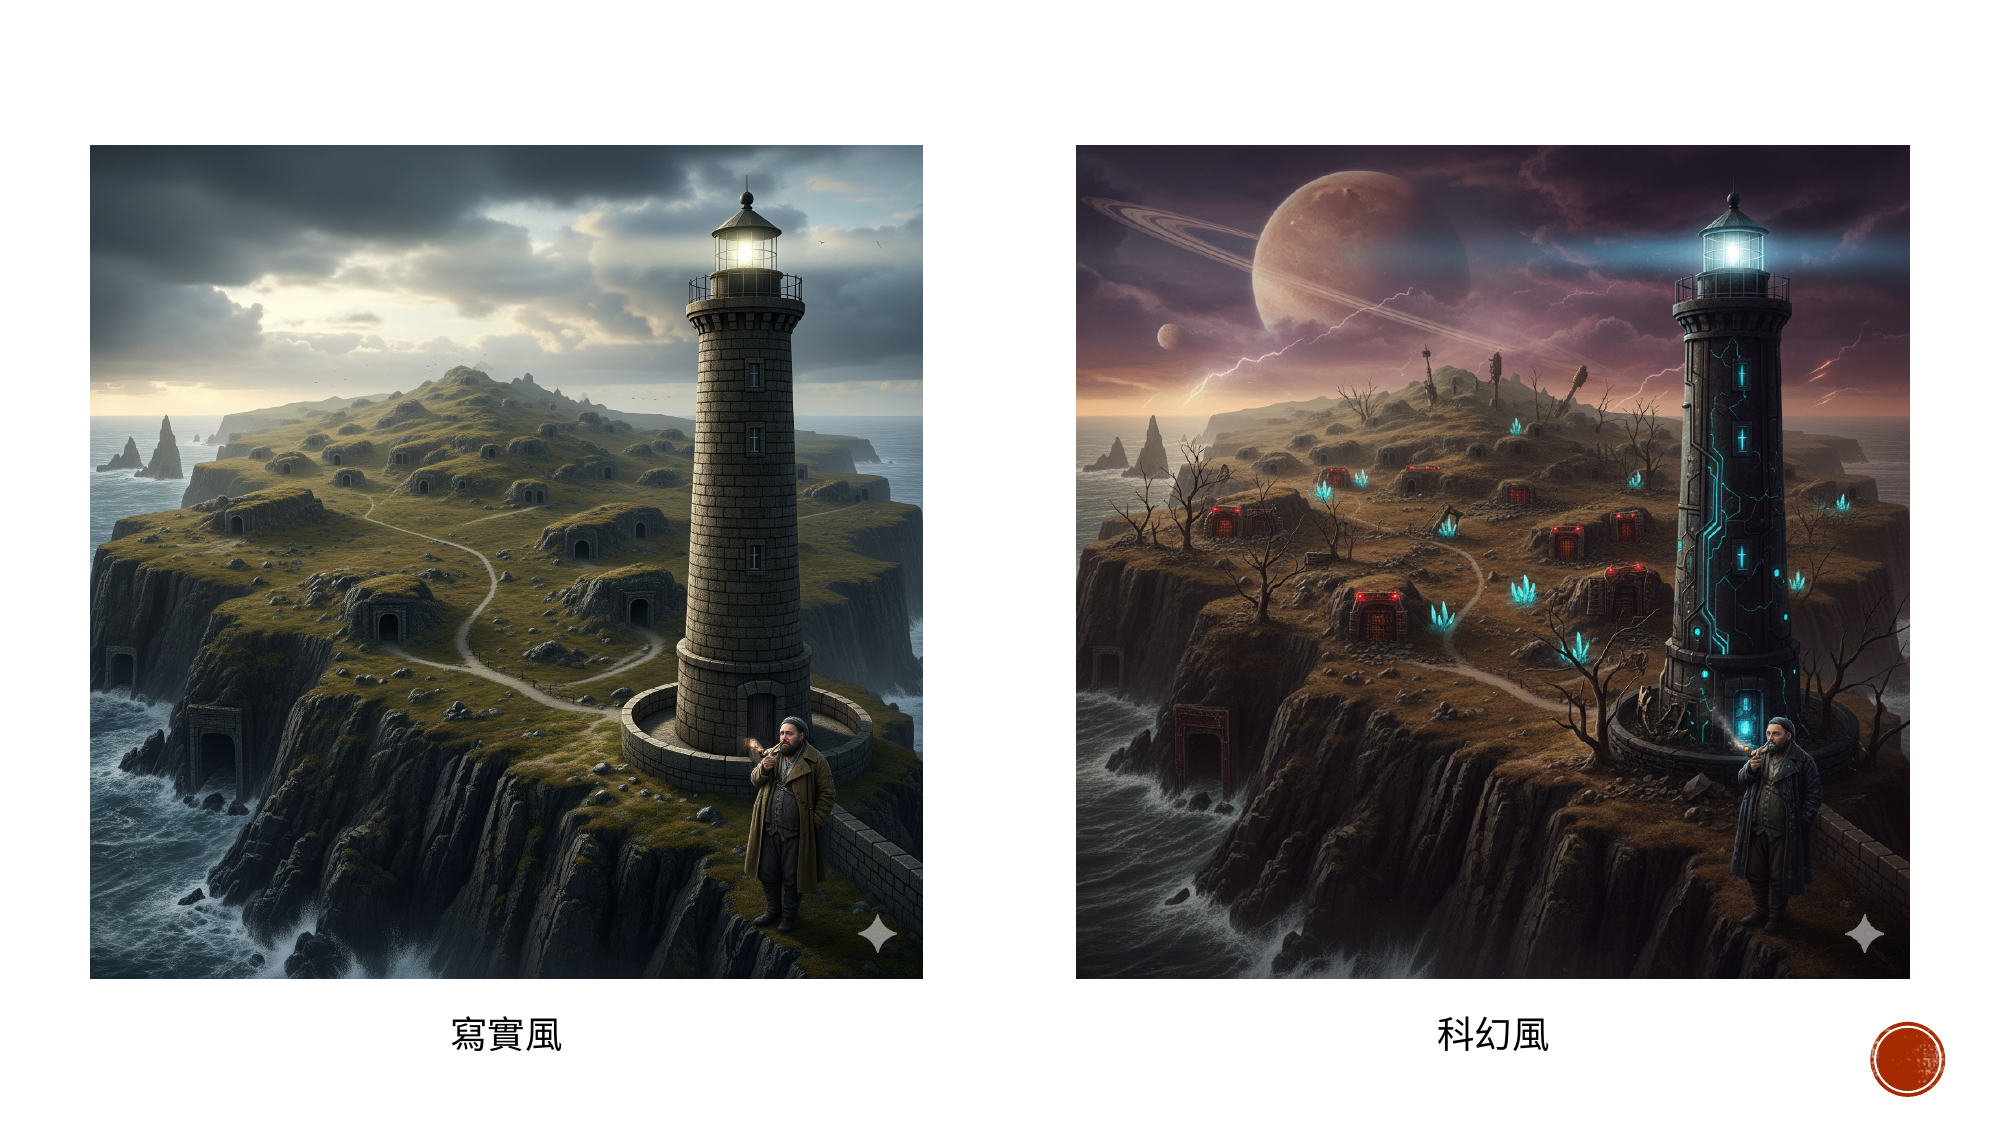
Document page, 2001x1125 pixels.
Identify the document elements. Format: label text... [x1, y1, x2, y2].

text_box 科幻風 [1358, 1003, 1628, 1064]
picture [1076, 145, 1910, 979]
picture [90, 145, 923, 979]
text_box 寫實風 [371, 1003, 641, 1064]
